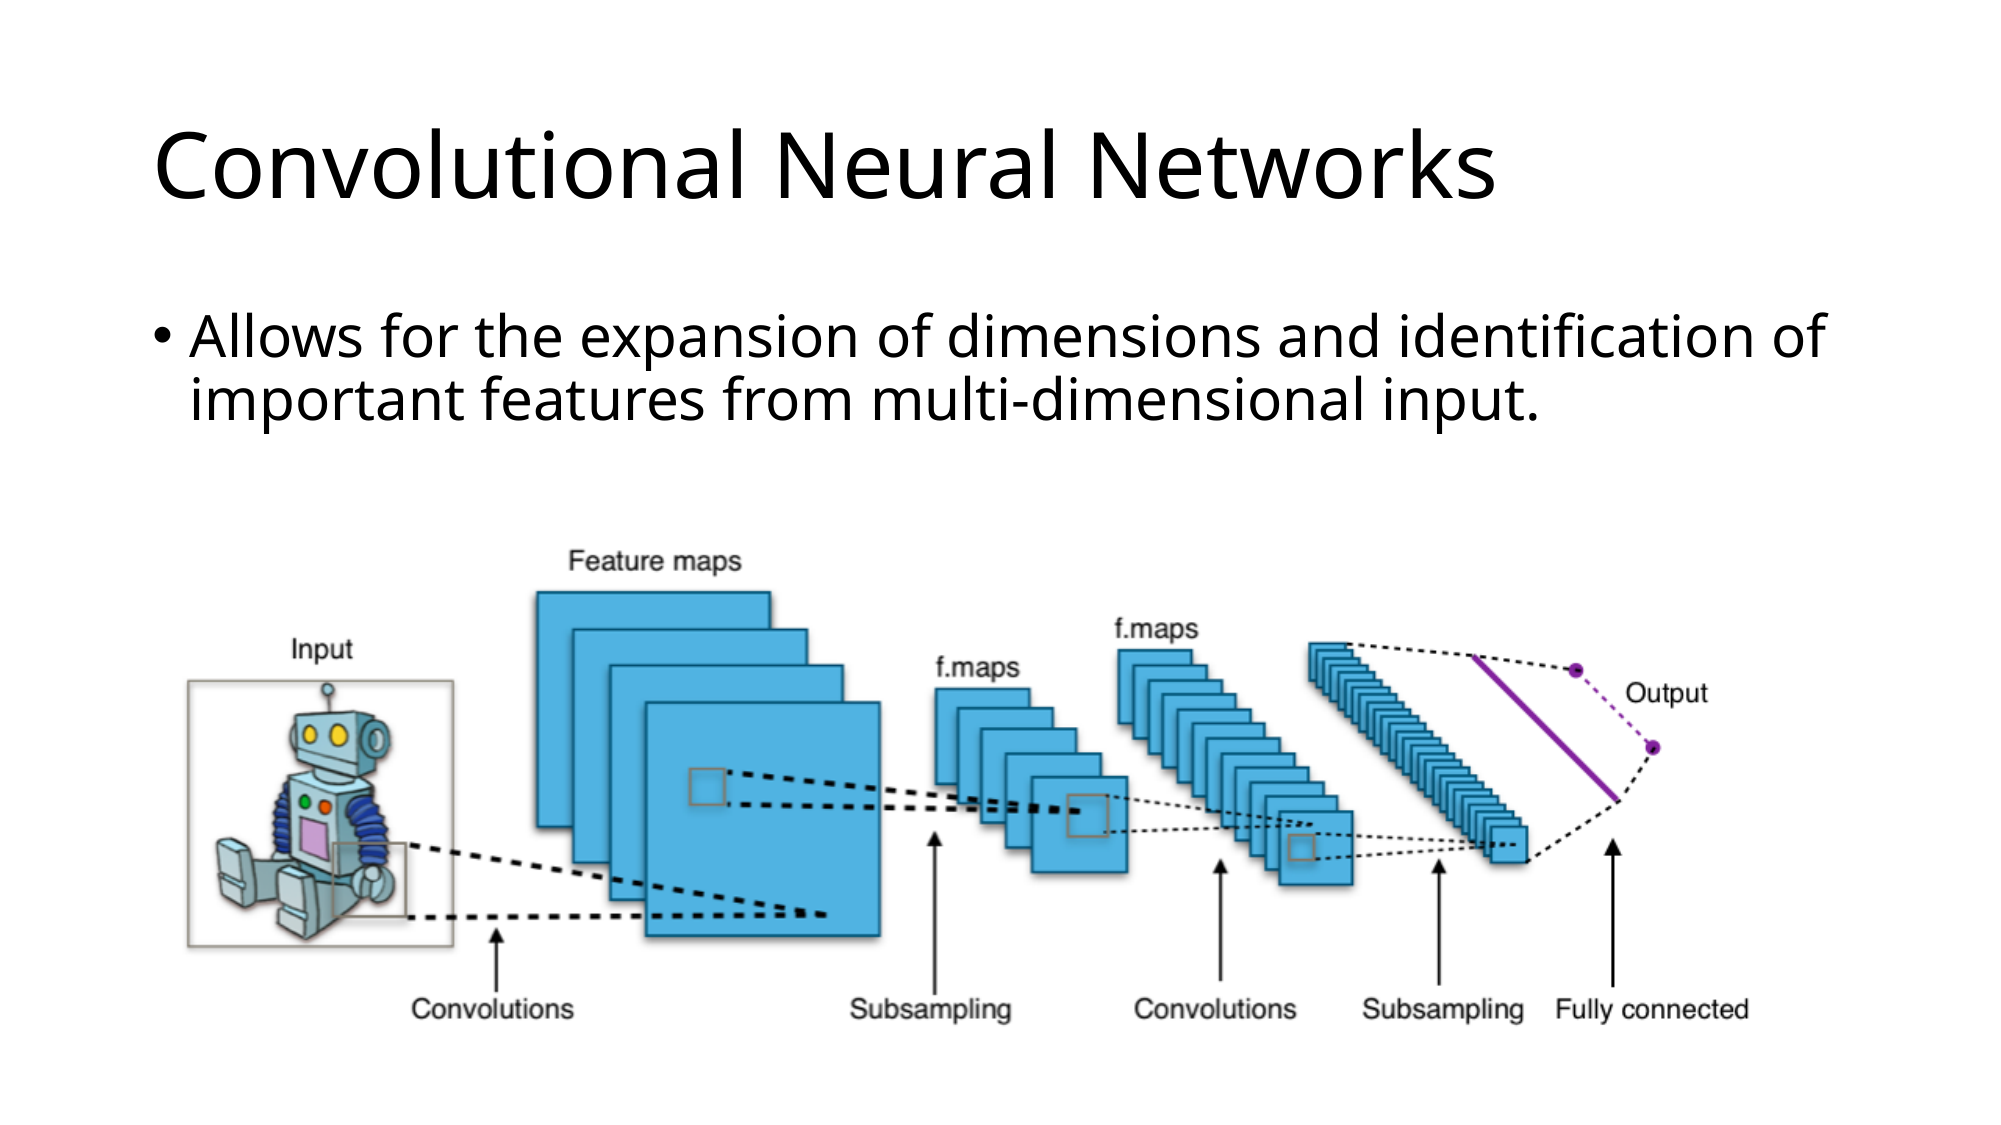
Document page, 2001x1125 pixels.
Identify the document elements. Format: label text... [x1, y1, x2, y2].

list Allows for the expansion of dimensions and identification of important features from multi-dimensional input. [137, 299, 1863, 1014]
picture [155, 534, 1782, 1036]
title Convolutional Neural Networks [137, 59, 1863, 278]
